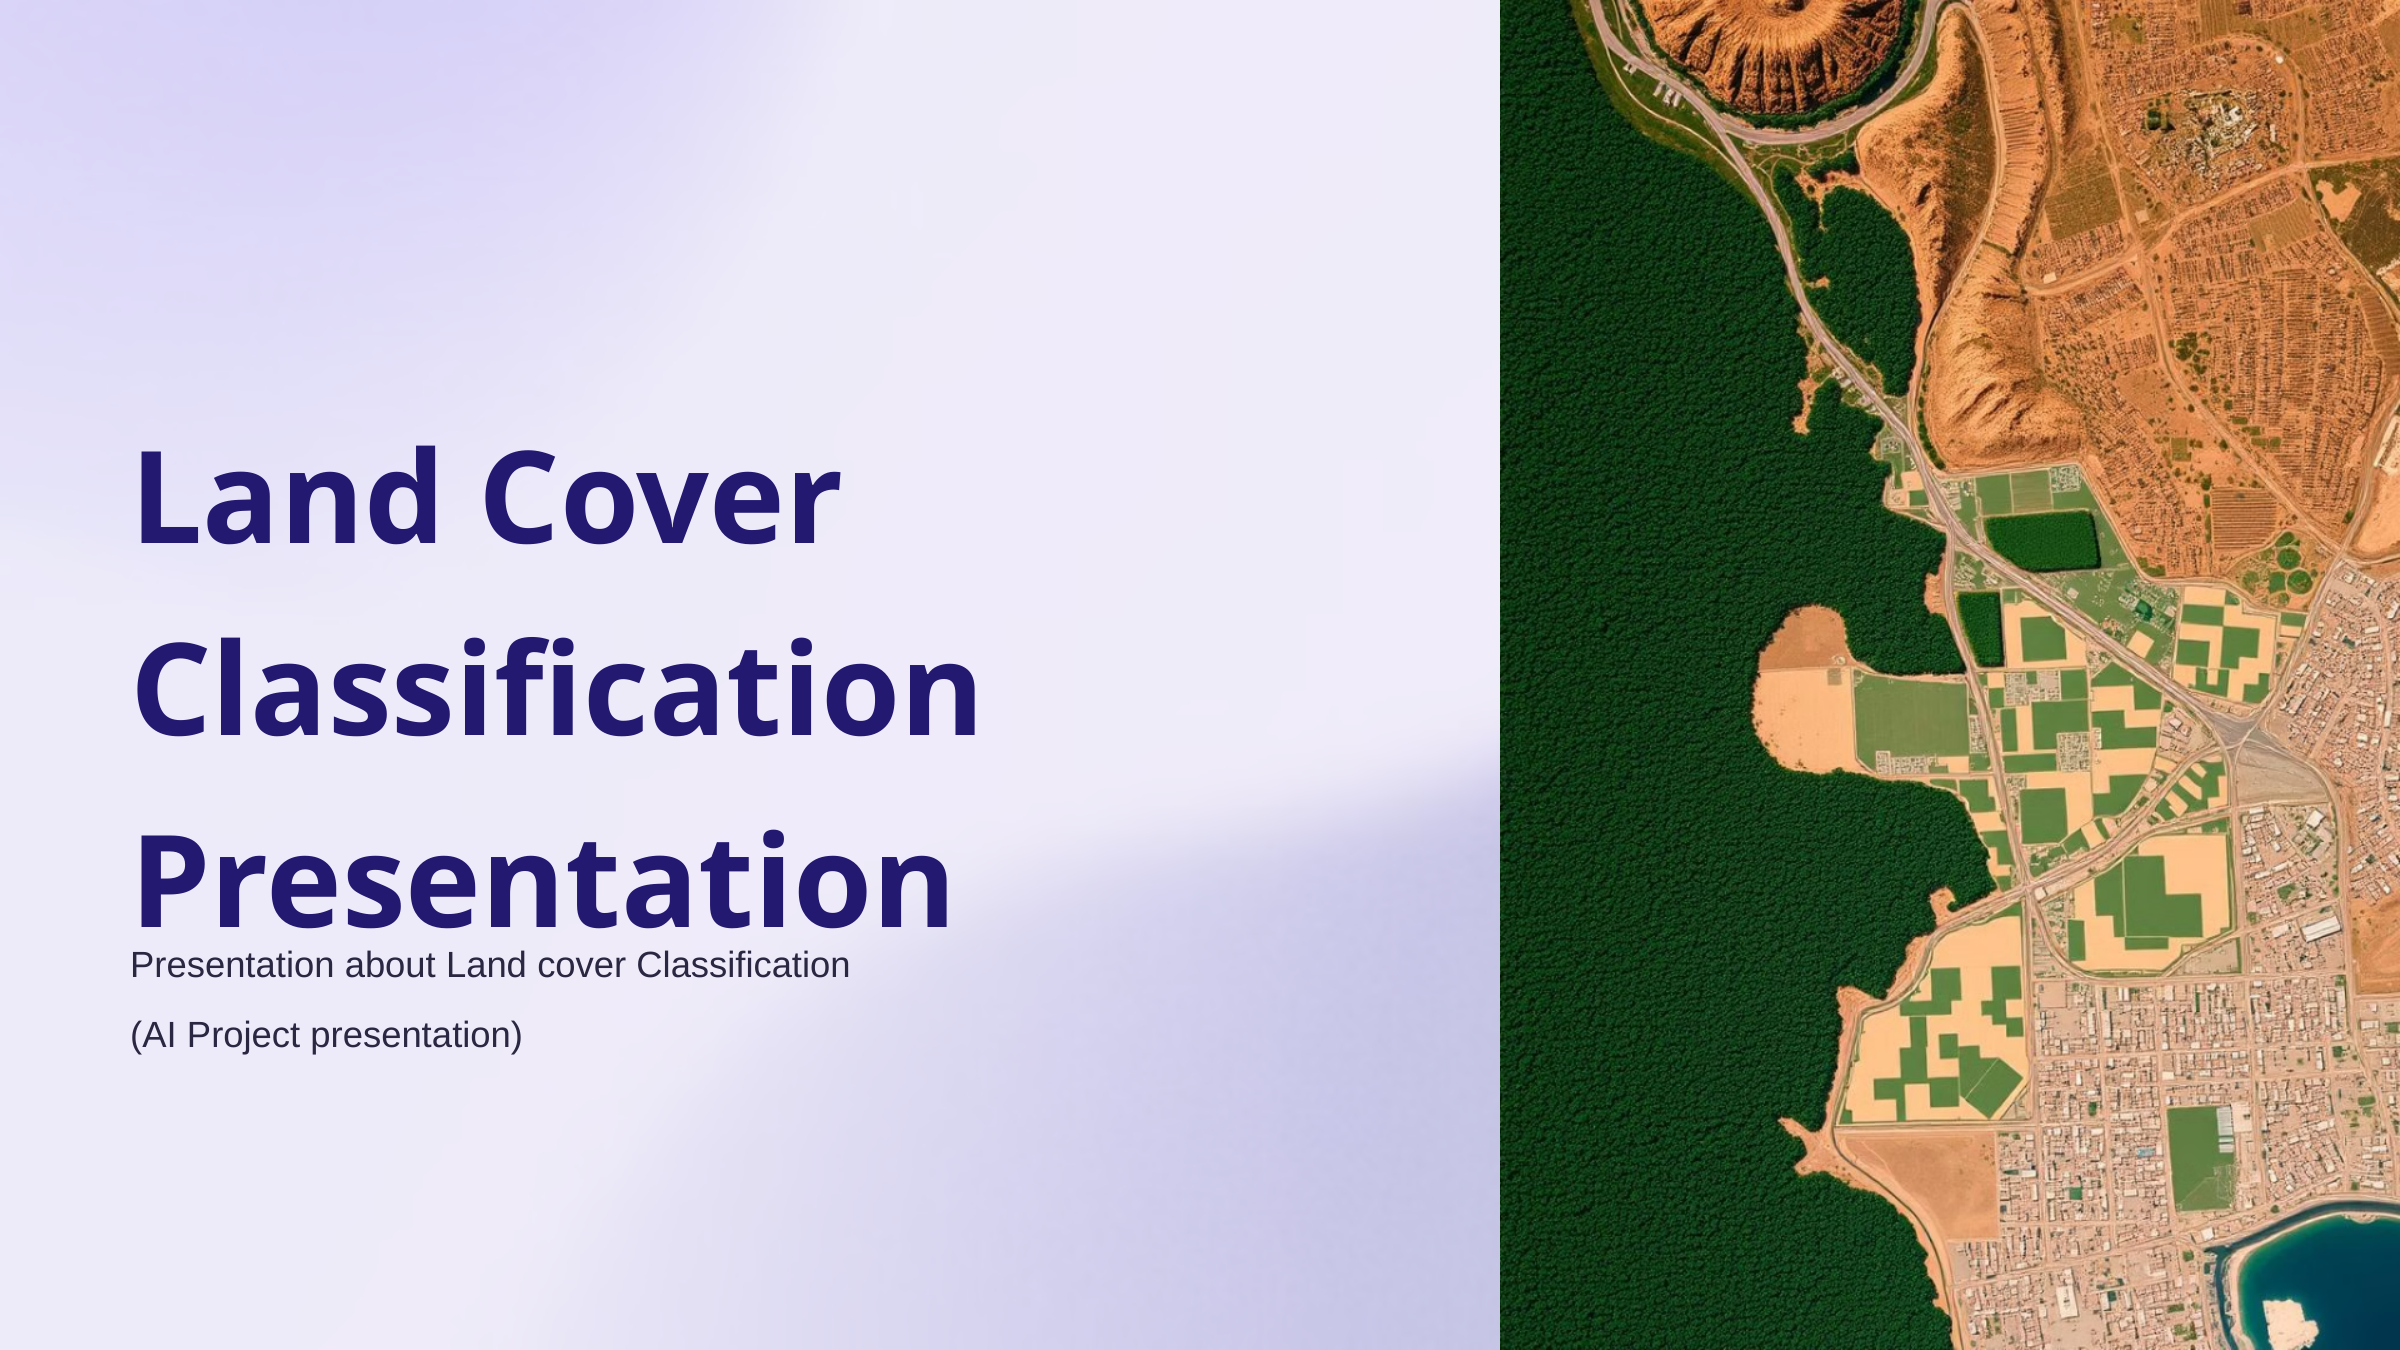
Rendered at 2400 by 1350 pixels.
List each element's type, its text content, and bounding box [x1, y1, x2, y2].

picture [1499, 0, 2400, 1350]
text_box Presentation about Land cover Classification (AI Project presentation) [130, 913, 1370, 974]
text_box Land Cover Classification Presentation [130, 376, 1370, 858]
